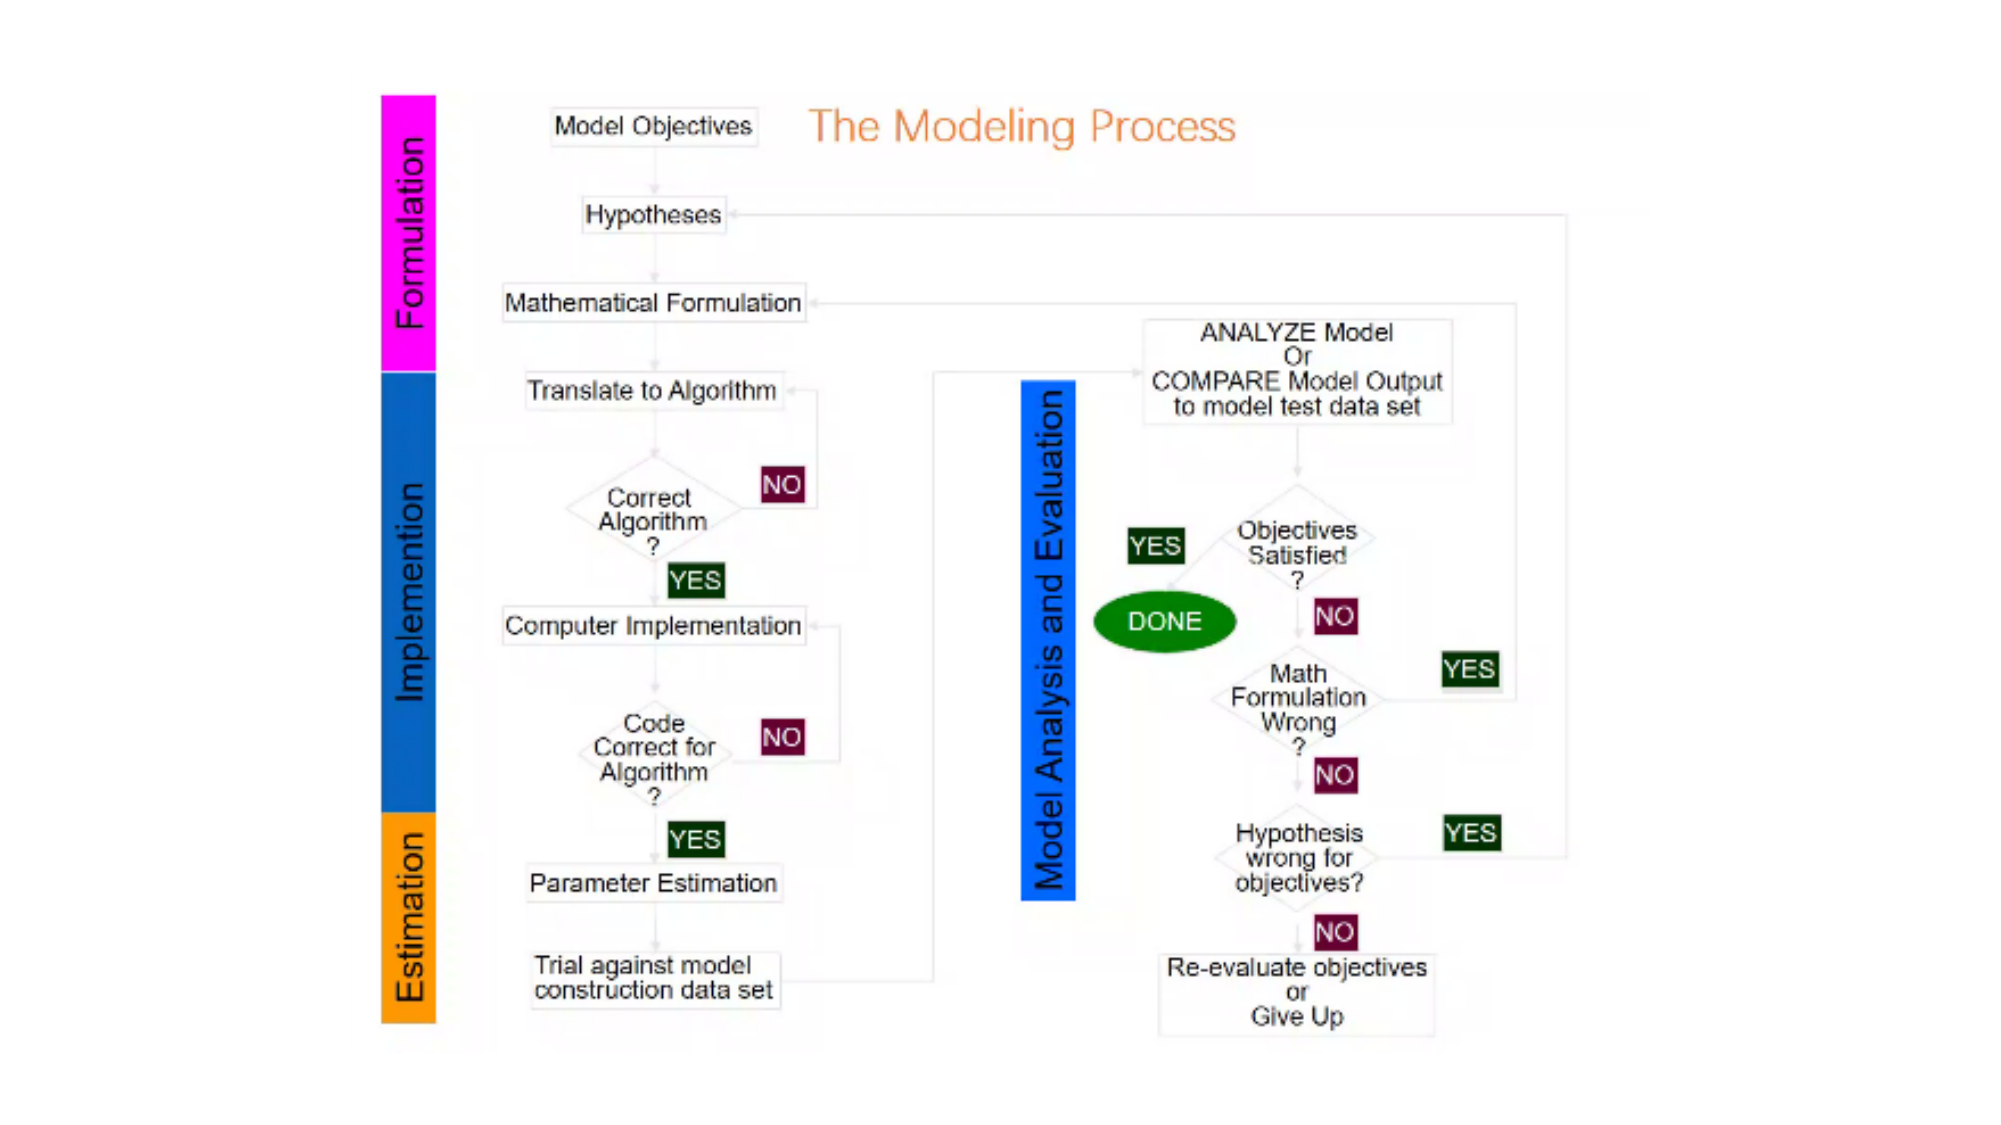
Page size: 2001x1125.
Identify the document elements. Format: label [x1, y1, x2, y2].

picture [350, 71, 1650, 1054]
